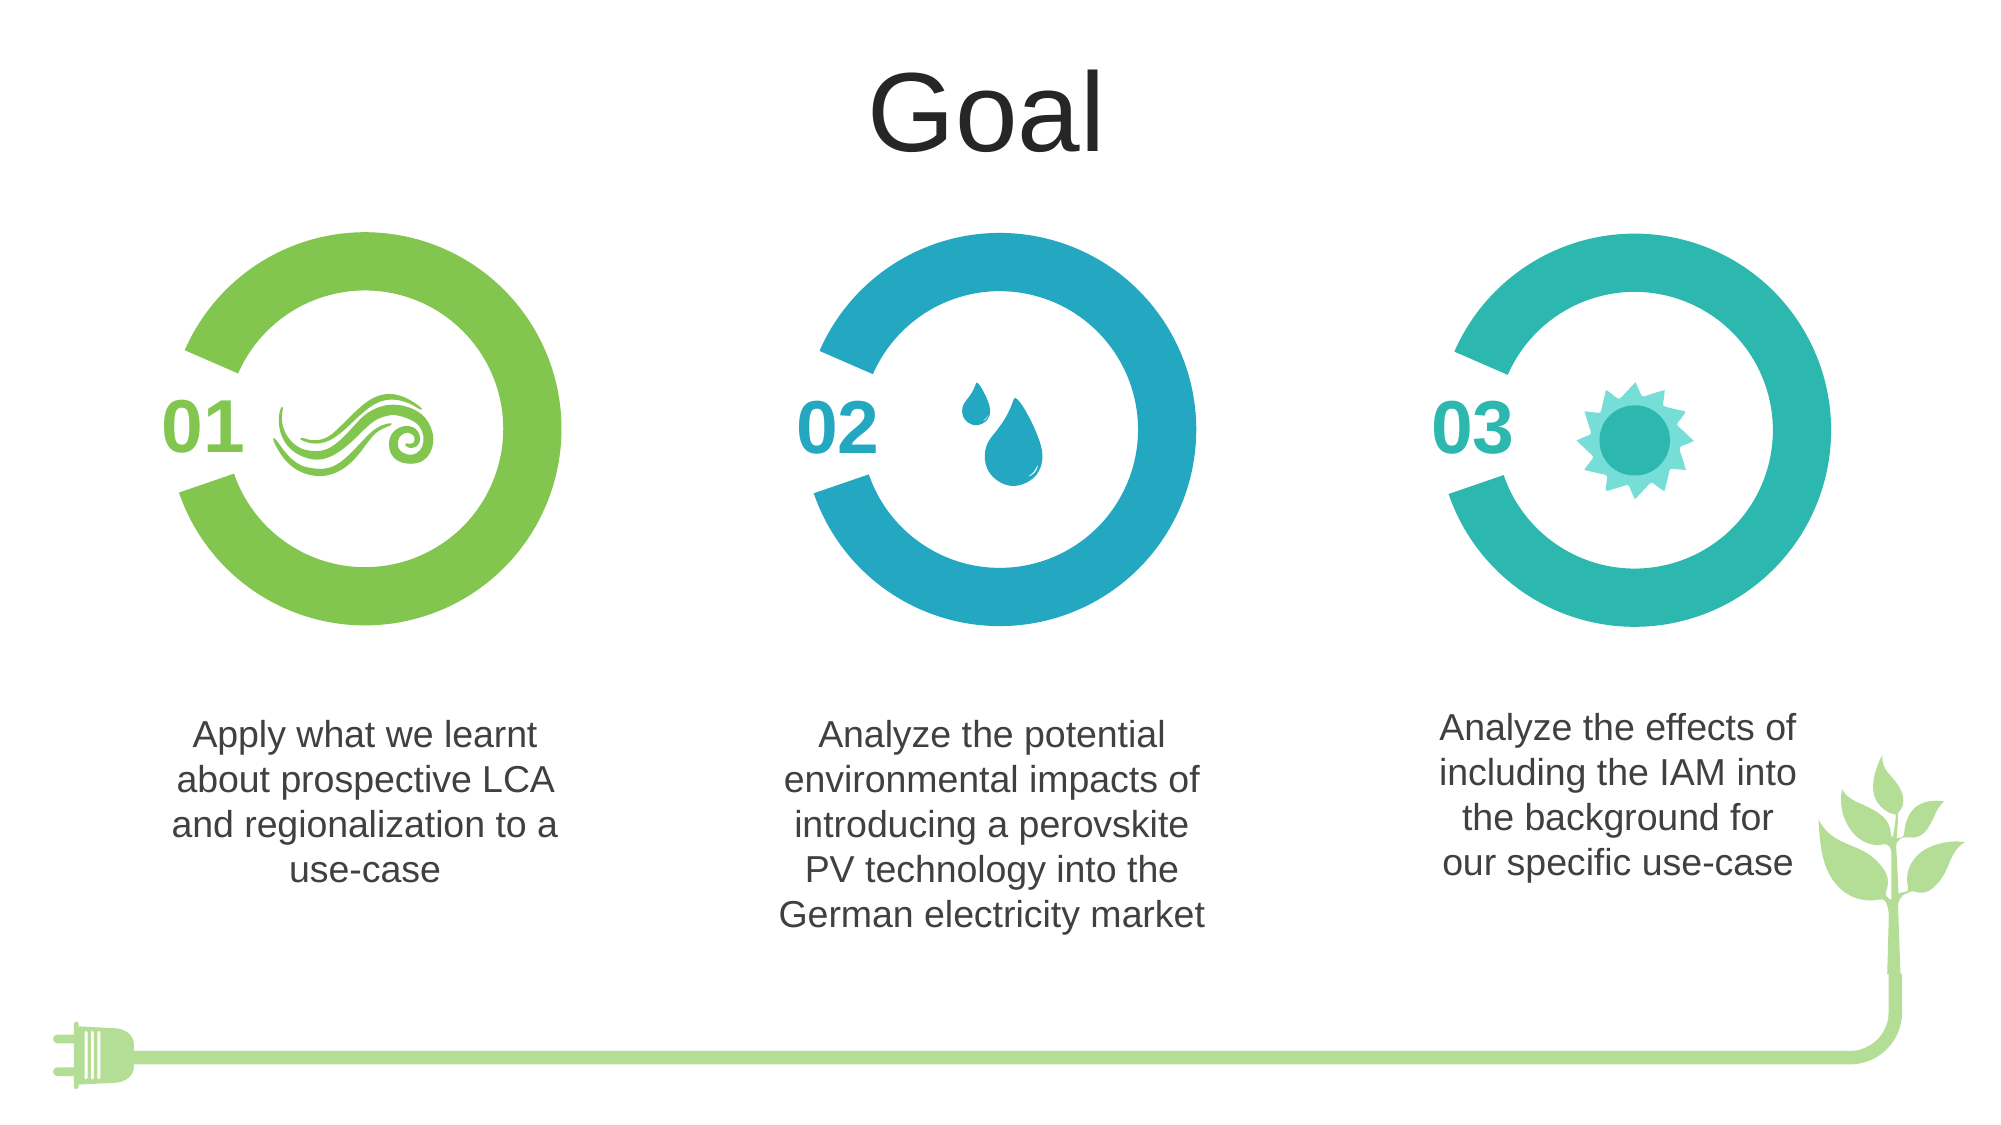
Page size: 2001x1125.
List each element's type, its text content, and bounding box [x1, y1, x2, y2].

list Goal [53, 55, 1952, 175]
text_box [777, 232, 1197, 627]
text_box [1411, 233, 1832, 627]
text_box Apply what we learnt about prospective LCA and regionalization to a use-case [151, 702, 579, 898]
text_box Analyze the effects of including the IAM into the background for our specific use-case [1421, 695, 1815, 890]
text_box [142, 232, 562, 626]
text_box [962, 382, 1043, 486]
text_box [1576, 382, 1693, 499]
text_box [273, 393, 434, 477]
text_box Analyze the potential environmental impacts of introducing a perovskite PV technology into the German electricity market [762, 702, 1222, 943]
